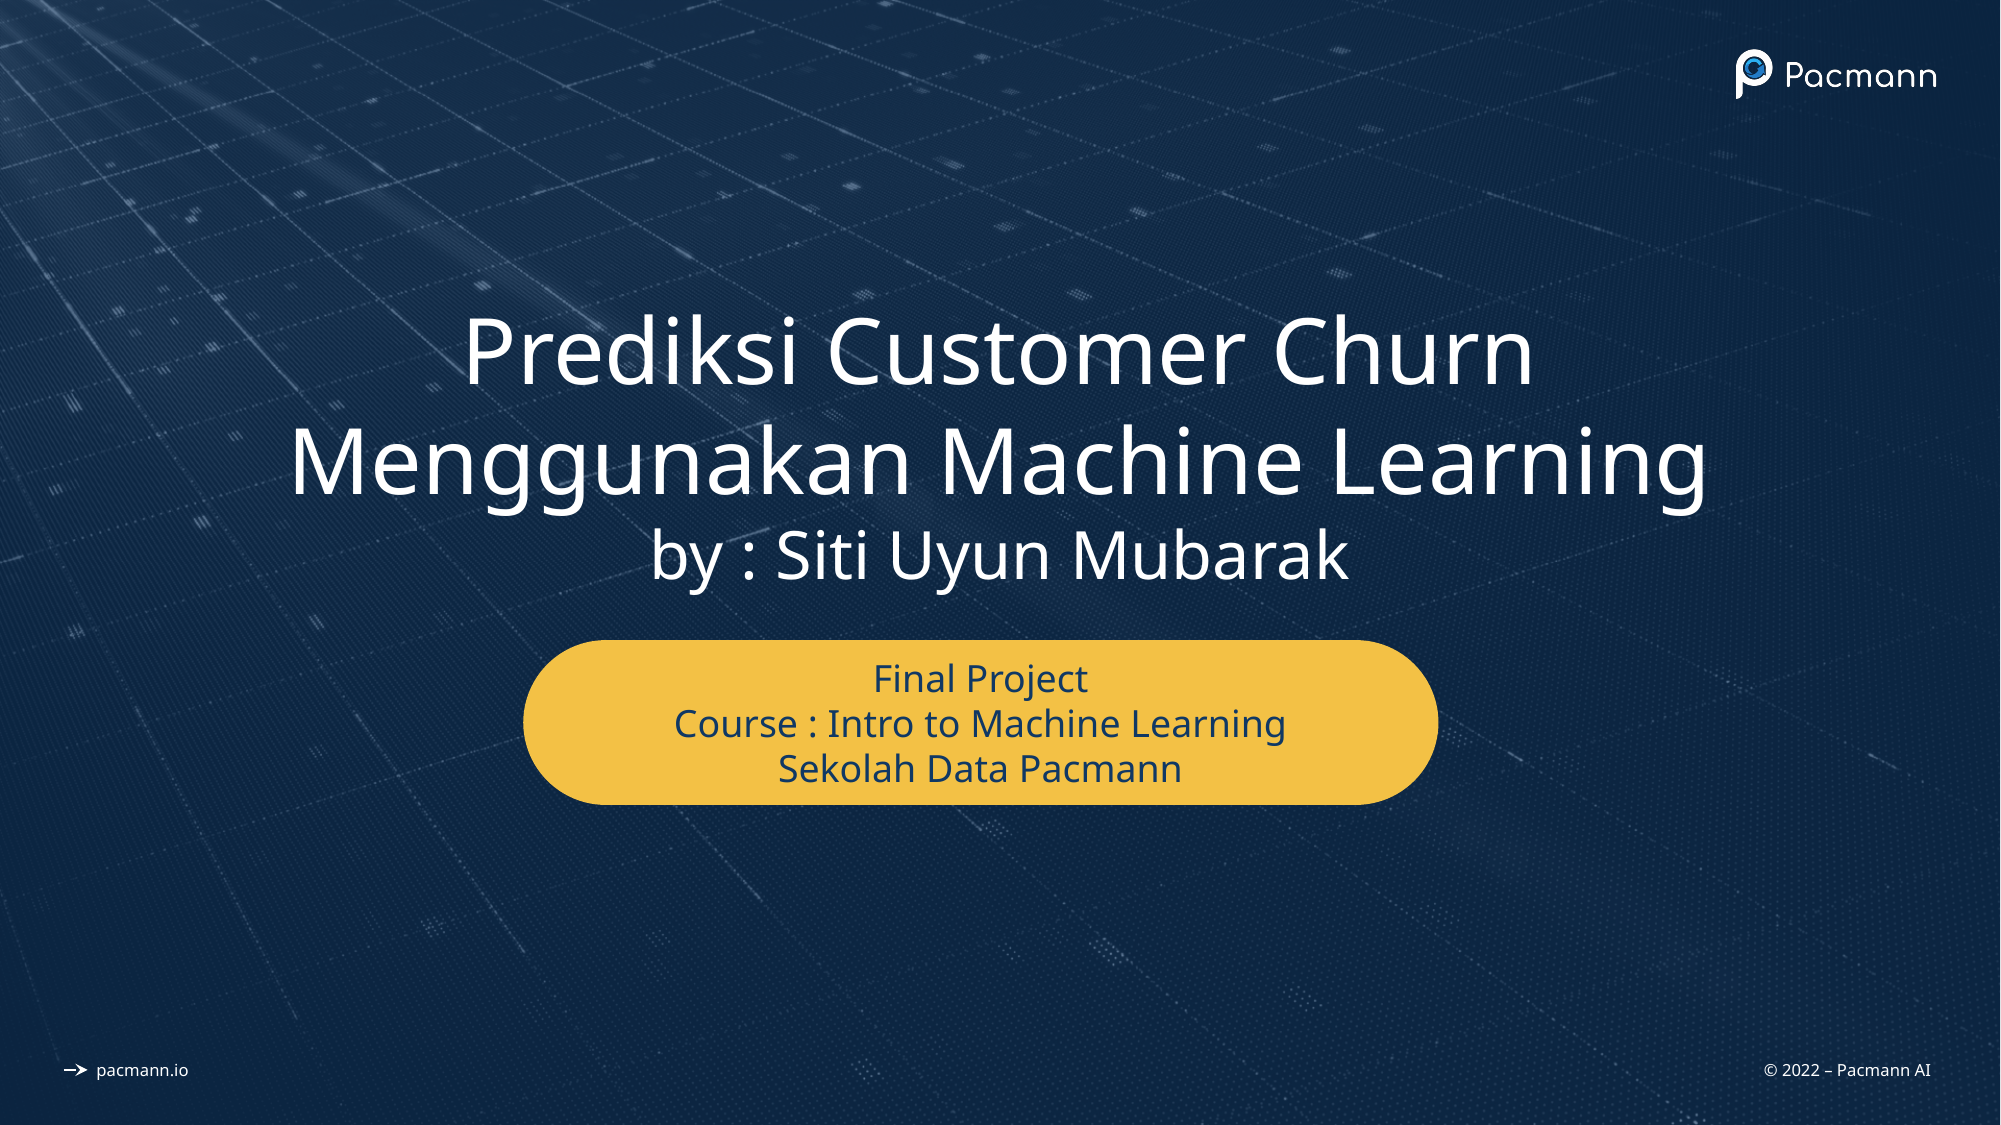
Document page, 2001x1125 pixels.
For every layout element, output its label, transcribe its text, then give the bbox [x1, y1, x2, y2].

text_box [221, 285, 1779, 806]
text_box pacmann.io [81, 1052, 211, 1088]
text_box © 2022 – Pacmann AI [1749, 1052, 1960, 1088]
picture [0, 0, 2001, 1125]
